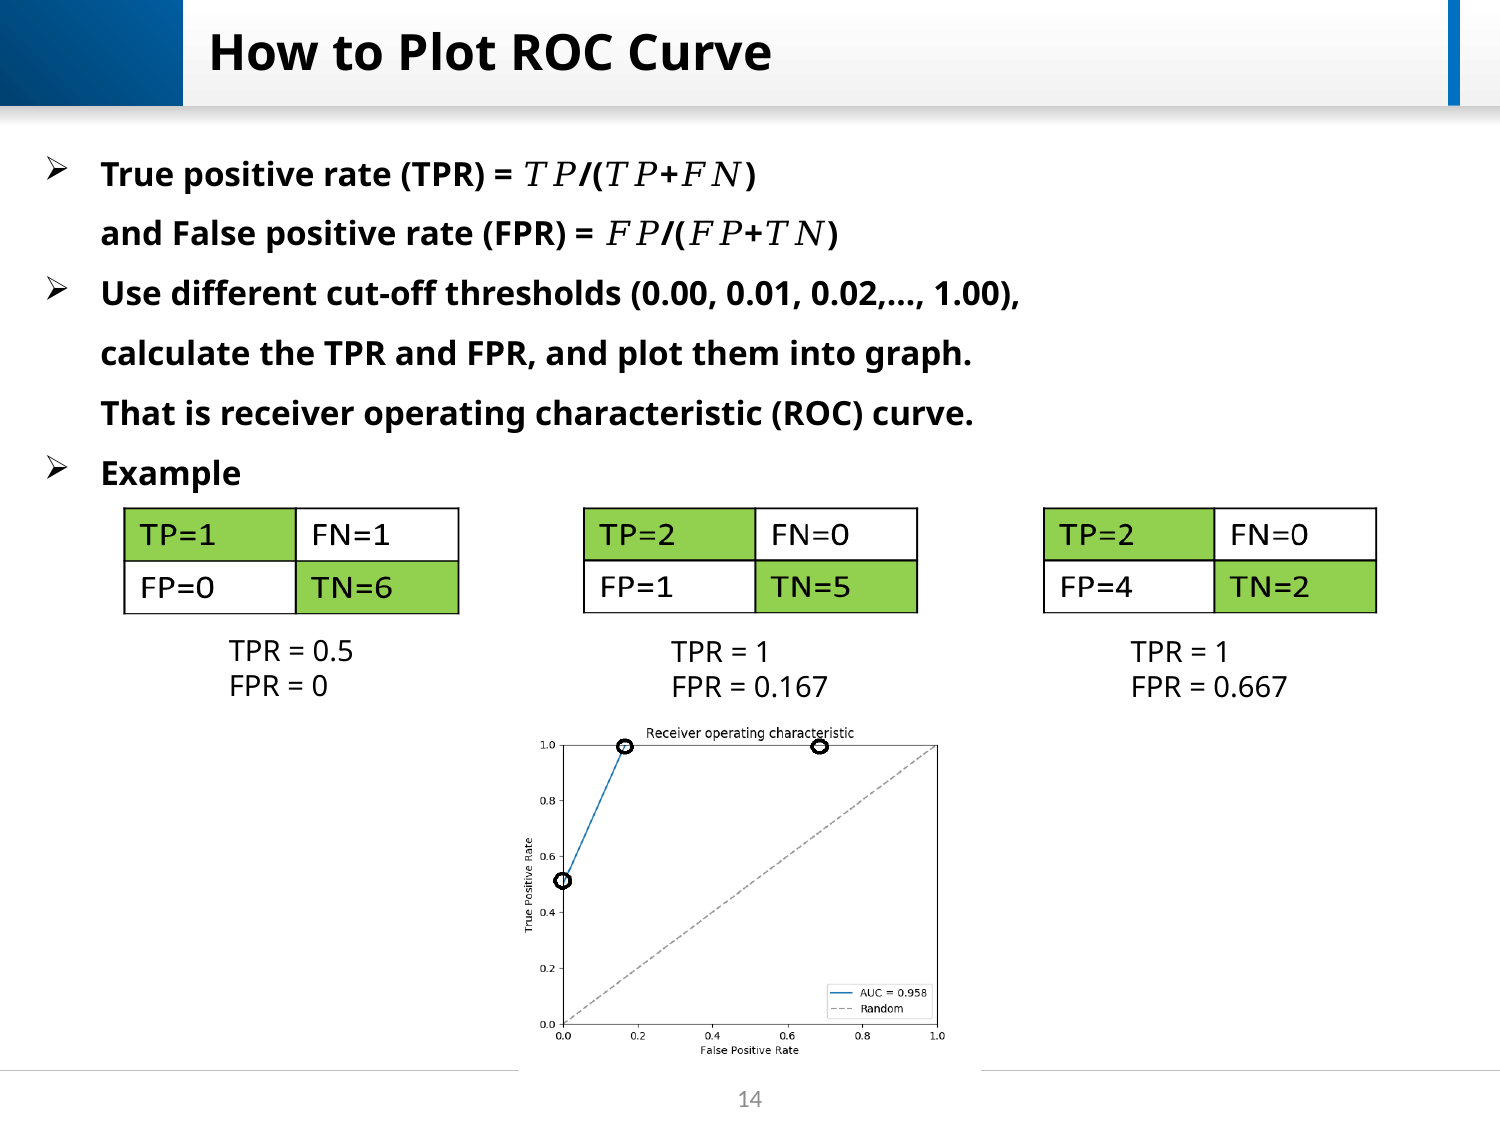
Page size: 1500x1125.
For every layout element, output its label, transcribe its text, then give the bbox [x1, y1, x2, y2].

title How to Plot ROC Curve [192, 10, 1436, 92]
picture [123, 503, 460, 626]
text_box TPR = 0.5 FPR = 0 [214, 634, 369, 710]
picture [582, 503, 919, 626]
text_box TPR = 1 FPR = 0.167 [656, 634, 844, 710]
text_box True positive rate (TPR) = 𝑇𝑃/(𝑇𝑃+𝐹𝑁) and False positive rate (FPR) = 𝐹𝑃/(𝐹𝑃+𝑇𝑁) Use different cut-off thresholds (0.00, 0.01, 0.02,…, 1.00), calculate the TPR and FPR, and plot them into graph. That is receiver operating characteristic (ROC) curve. Example [29, 125, 1471, 500]
text_box TPR = 1 FPR = 0.667 [1115, 634, 1304, 711]
picture [1041, 503, 1378, 626]
picture [518, 711, 982, 1071]
